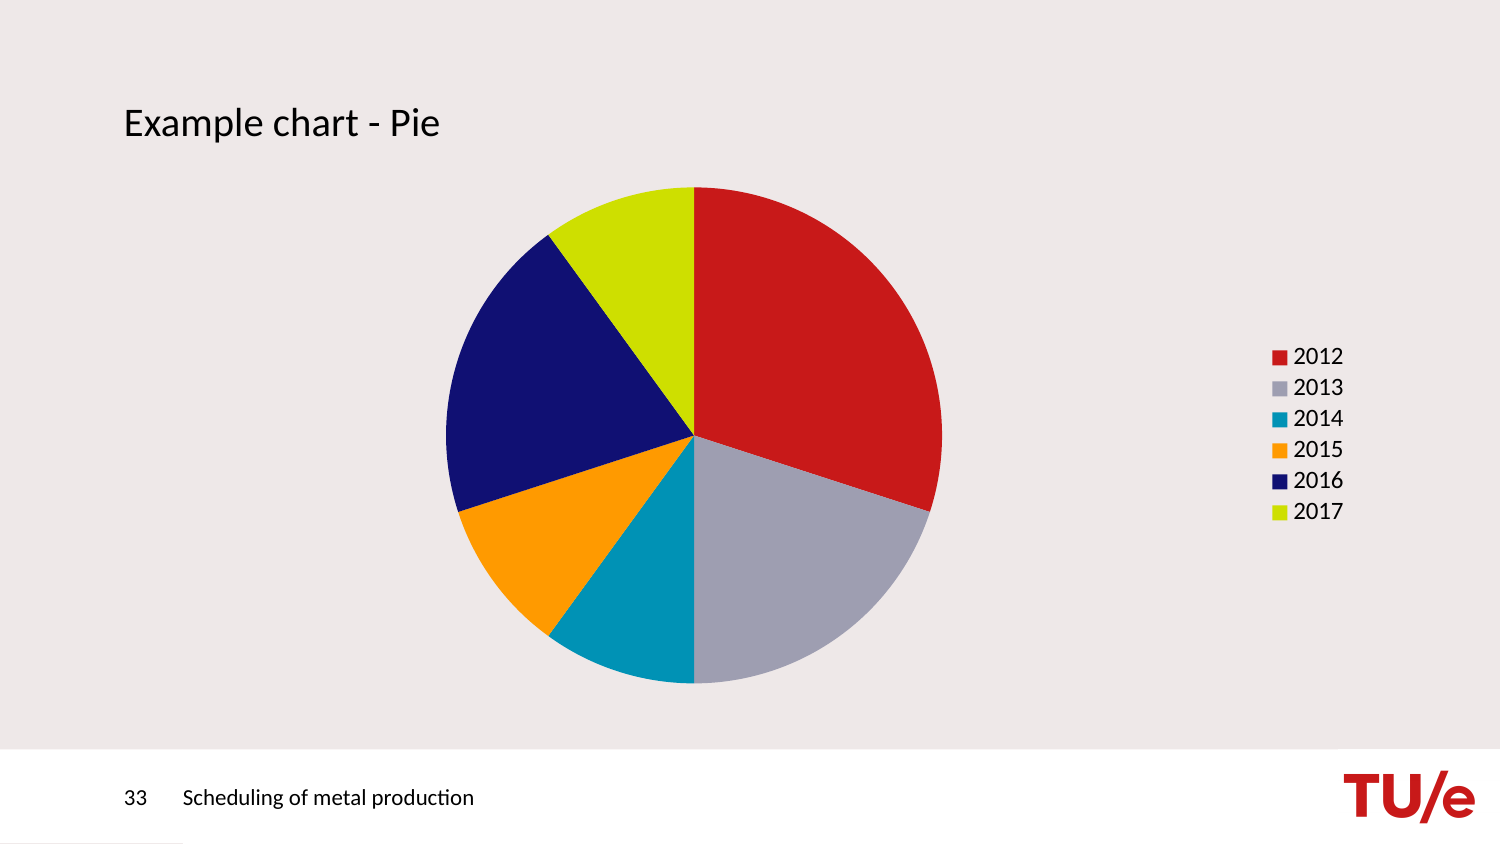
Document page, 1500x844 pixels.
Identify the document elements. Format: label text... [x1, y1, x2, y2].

chart [123, 177, 1365, 694]
picture [1339, 749, 1500, 844]
footer Scheduling of metal production [183, 749, 1339, 844]
title Example chart - Pie [123, 96, 1365, 177]
slide_number 33 [0, 749, 183, 844]
